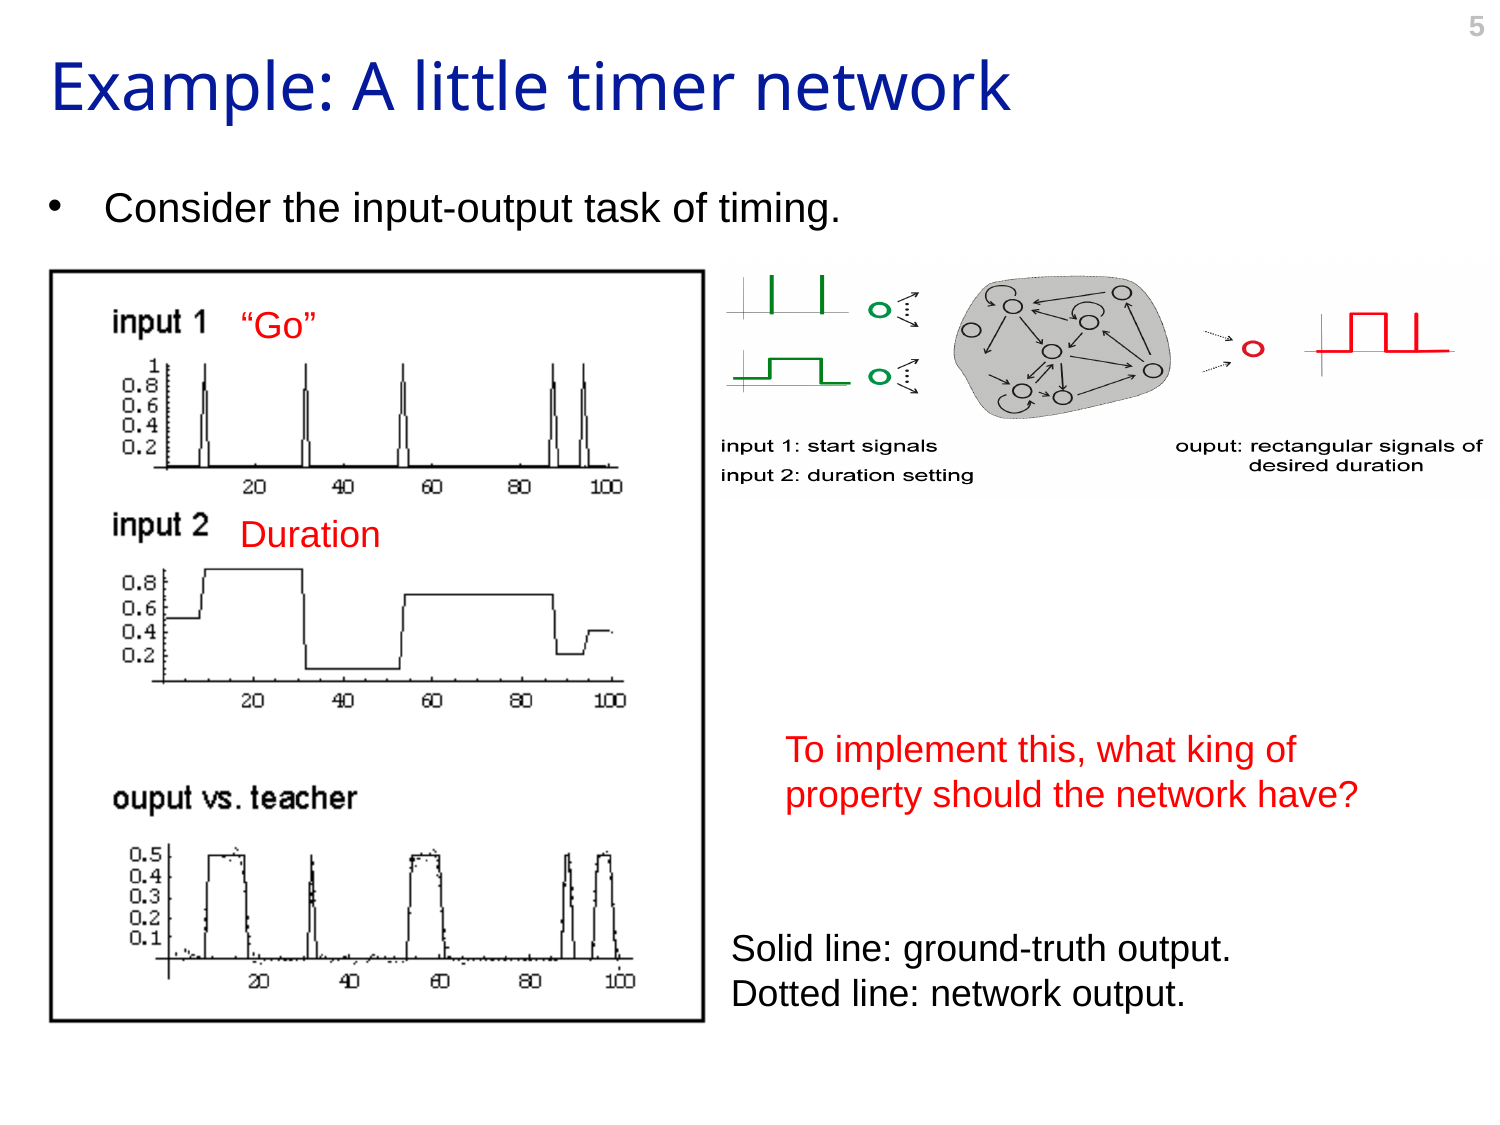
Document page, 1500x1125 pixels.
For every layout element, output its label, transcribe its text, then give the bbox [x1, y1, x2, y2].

text_box To implement this, what king of property should the network have? [770, 717, 1443, 823]
text_box Solid line: ground-truth output. Dotted line: network output. [719, 916, 1247, 1022]
title Example: A little timer network [34, 27, 1466, 141]
picture [32, 257, 1500, 1039]
list Consider the input-output task of timing. [719, 509, 1464, 1039]
list Consider the input-output task of timing. [32, 173, 1464, 257]
